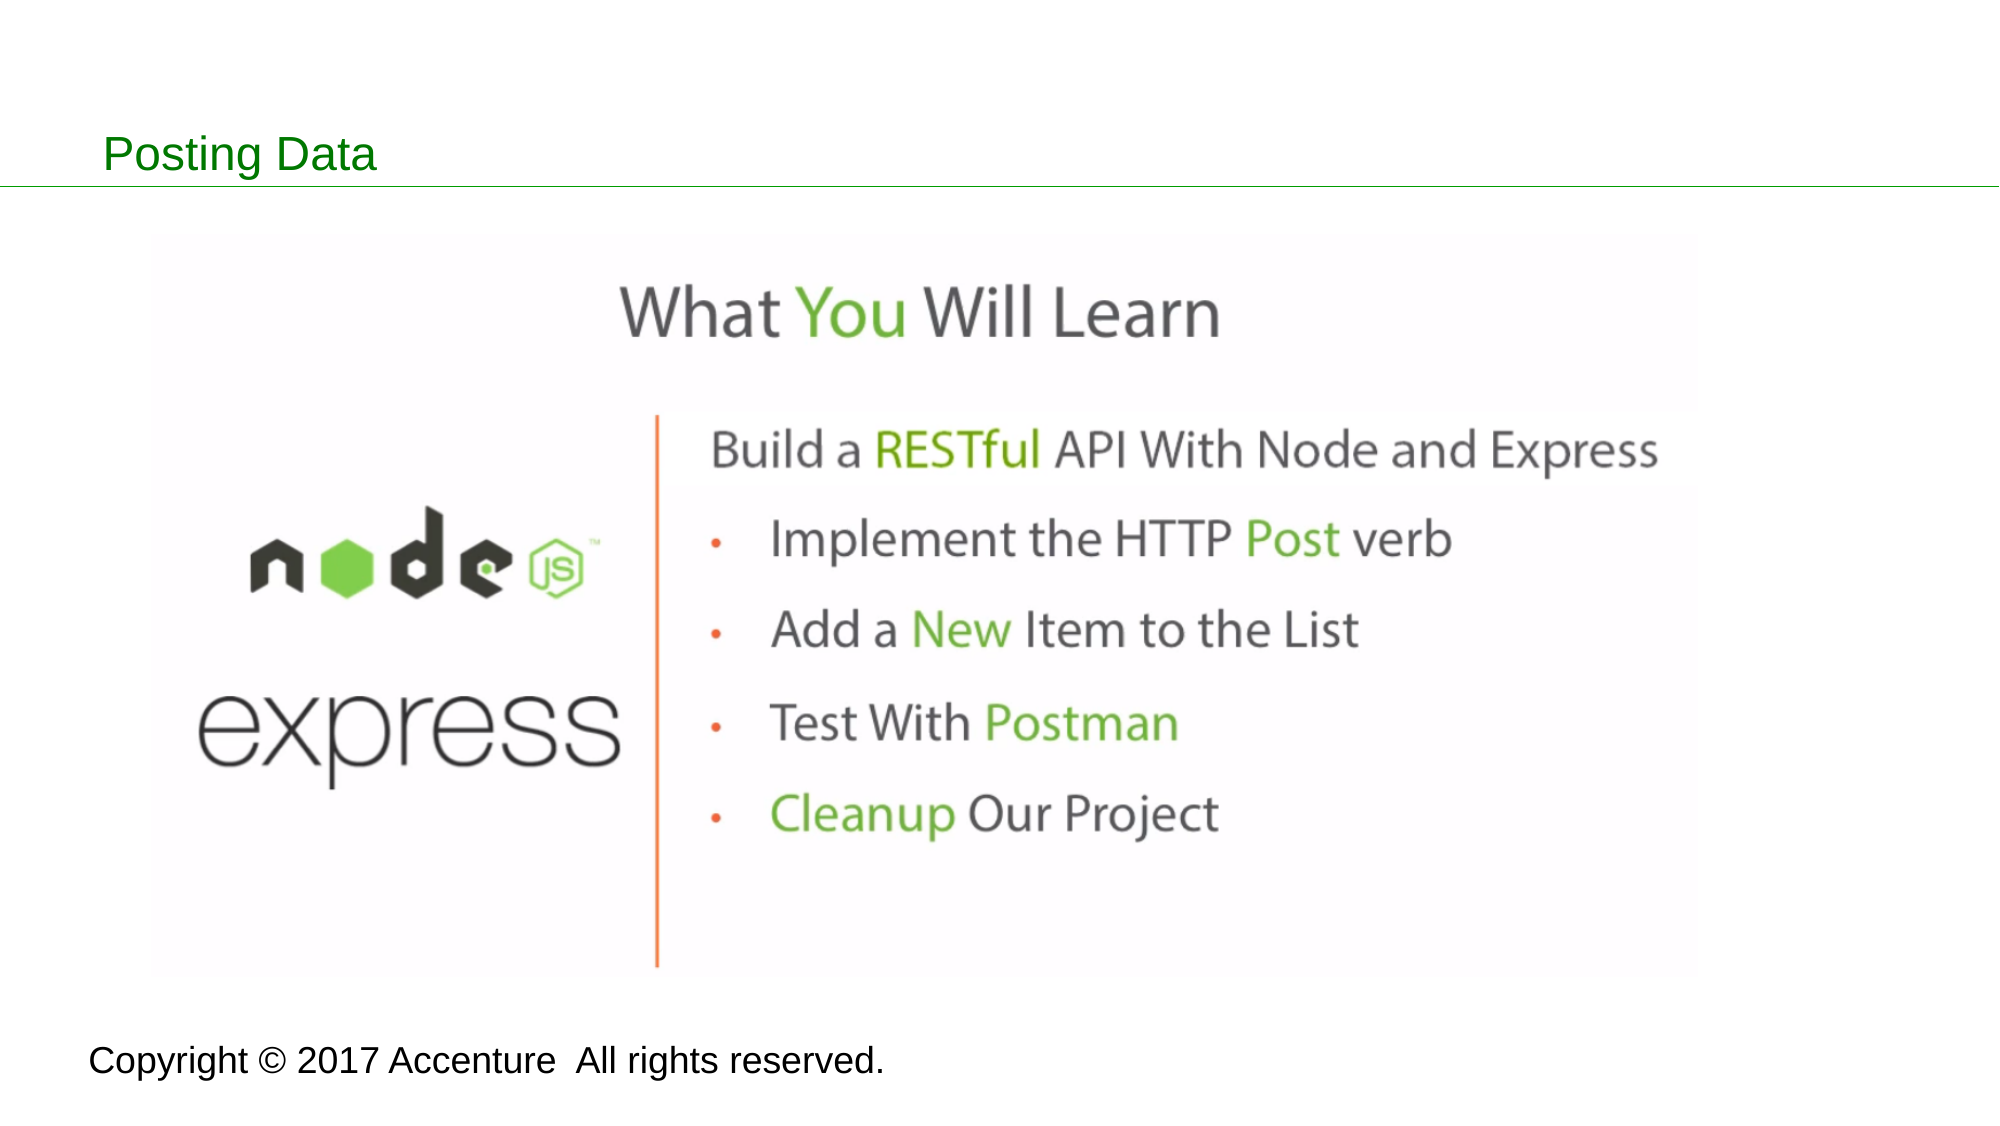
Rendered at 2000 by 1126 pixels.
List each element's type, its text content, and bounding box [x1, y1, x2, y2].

title Posting Data [102, 0, 1897, 180]
text_box Copyright © 2017 Accenture All rights reserved. [73, 1029, 954, 1056]
picture [150, 234, 1698, 977]
